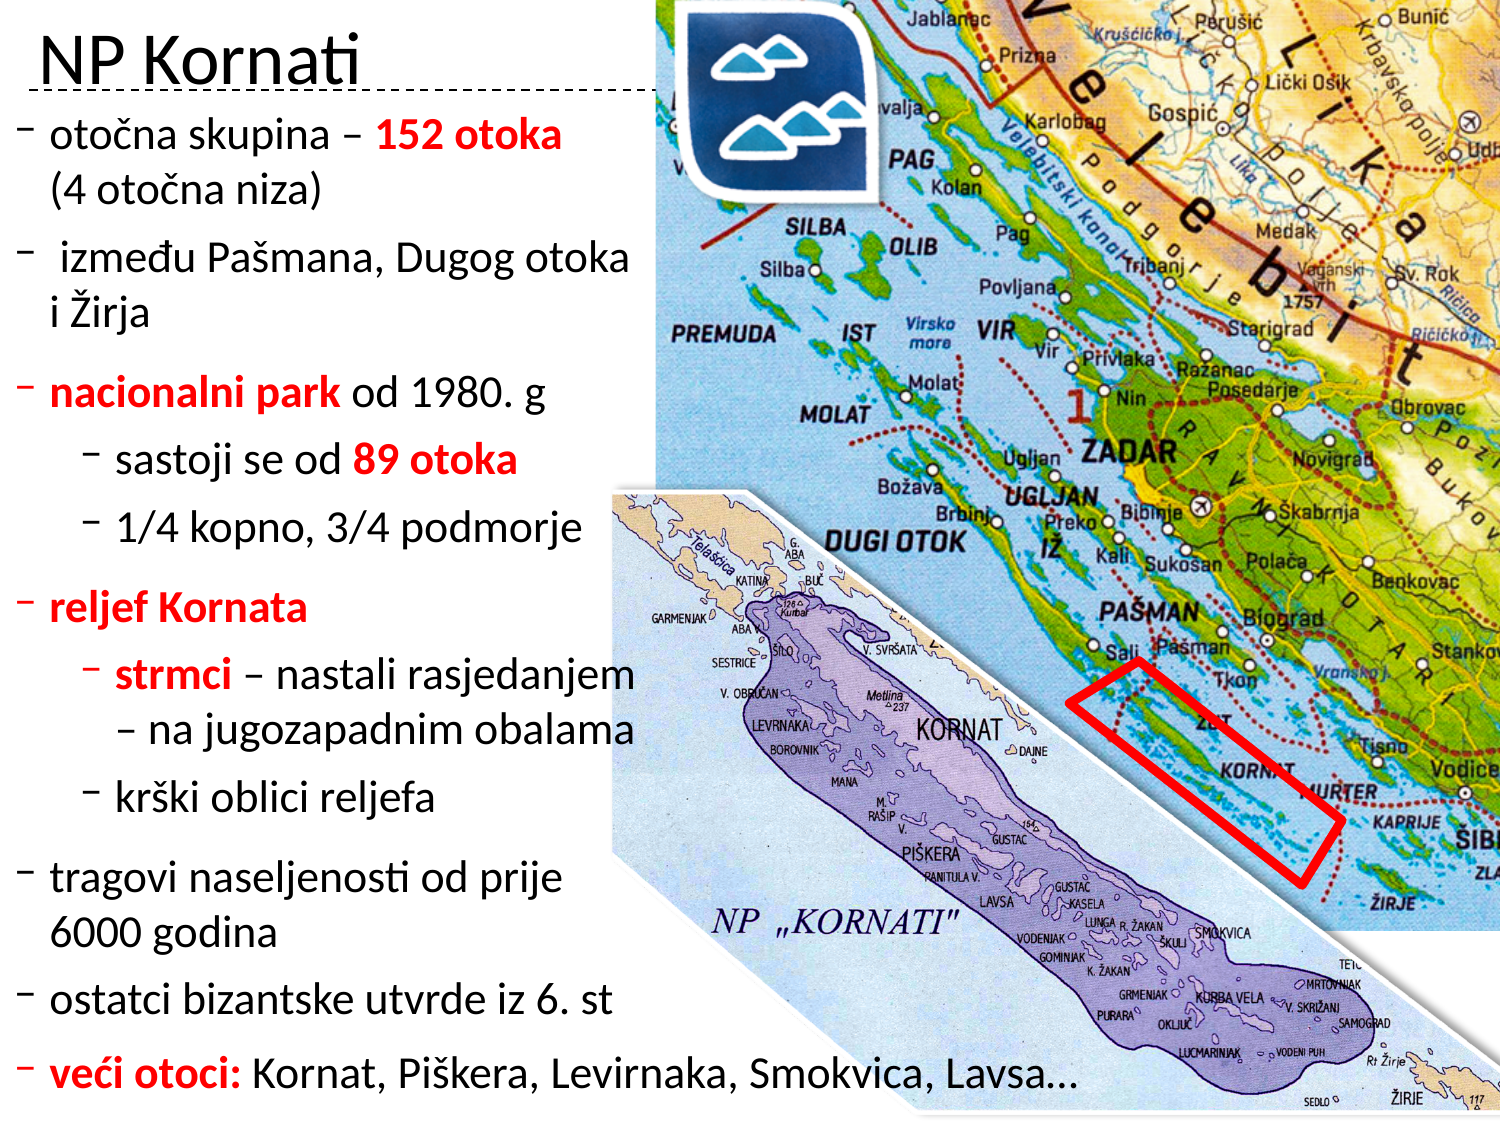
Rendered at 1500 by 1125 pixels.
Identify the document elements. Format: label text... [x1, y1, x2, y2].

title NP Kornati [23, 7, 650, 96]
picture [612, 0, 1500, 1125]
text_box [549, 988, 606, 1022]
text_box otočna skupina – 152 otoka (4 otočna niza) između Pašmana, Dugog otoka i Žirja nacionalni park od 1980. g sastoji se od 89 otoka 1/4 kopno, 3/4 podmorje reljef Kornata strmci – nastali rasjedanjem – na jugozapadnim obalama krški oblici reljefa tragovi naseljenosti od prije 6000 godina ostatci bizantske utvrde iz 6. st [0, 96, 650, 988]
text_box veći otoci: Kornat, Piškera, Levirnaka, Smokvica, Lavsa… [0, 1035, 606, 1105]
